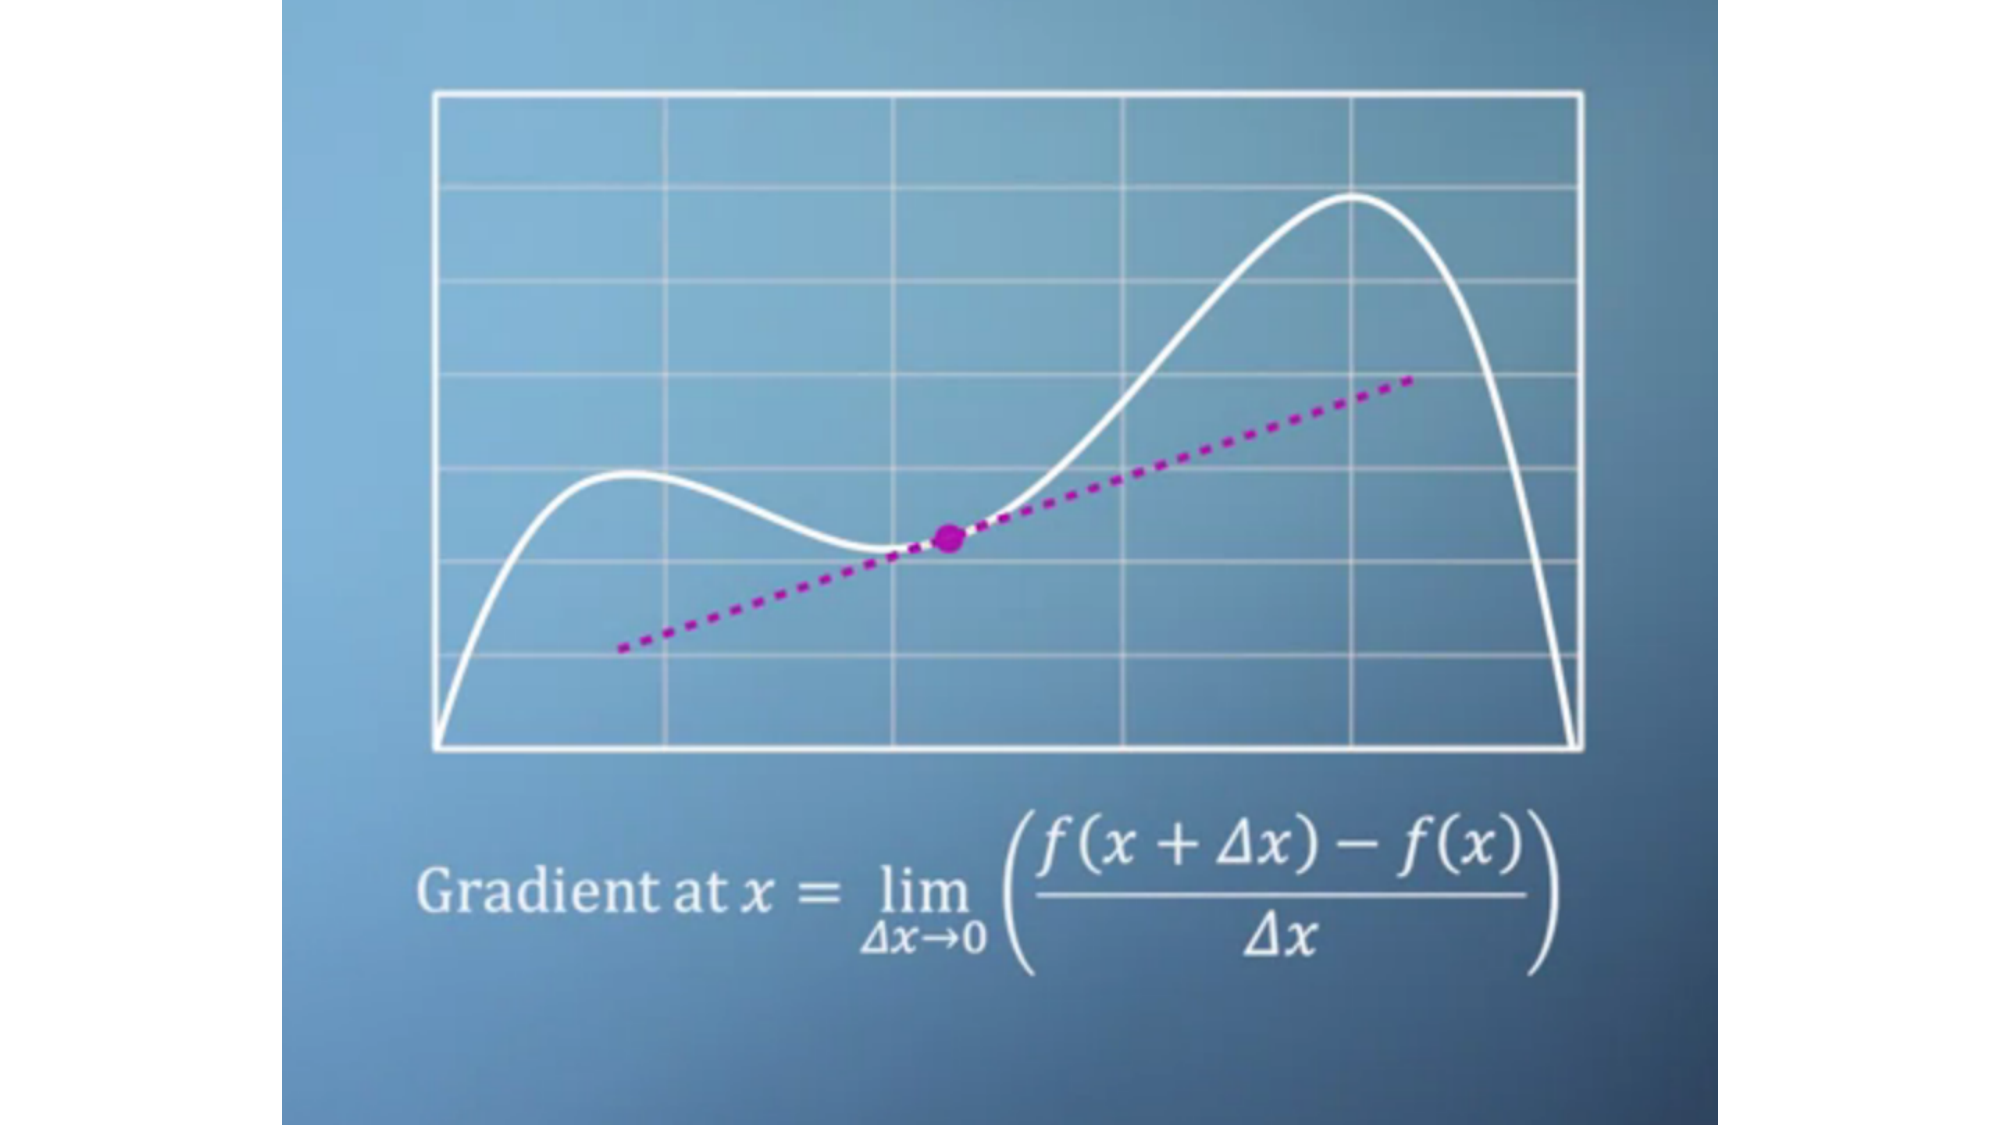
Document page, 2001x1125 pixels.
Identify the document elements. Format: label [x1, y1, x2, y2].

picture [282, 0, 1718, 1125]
